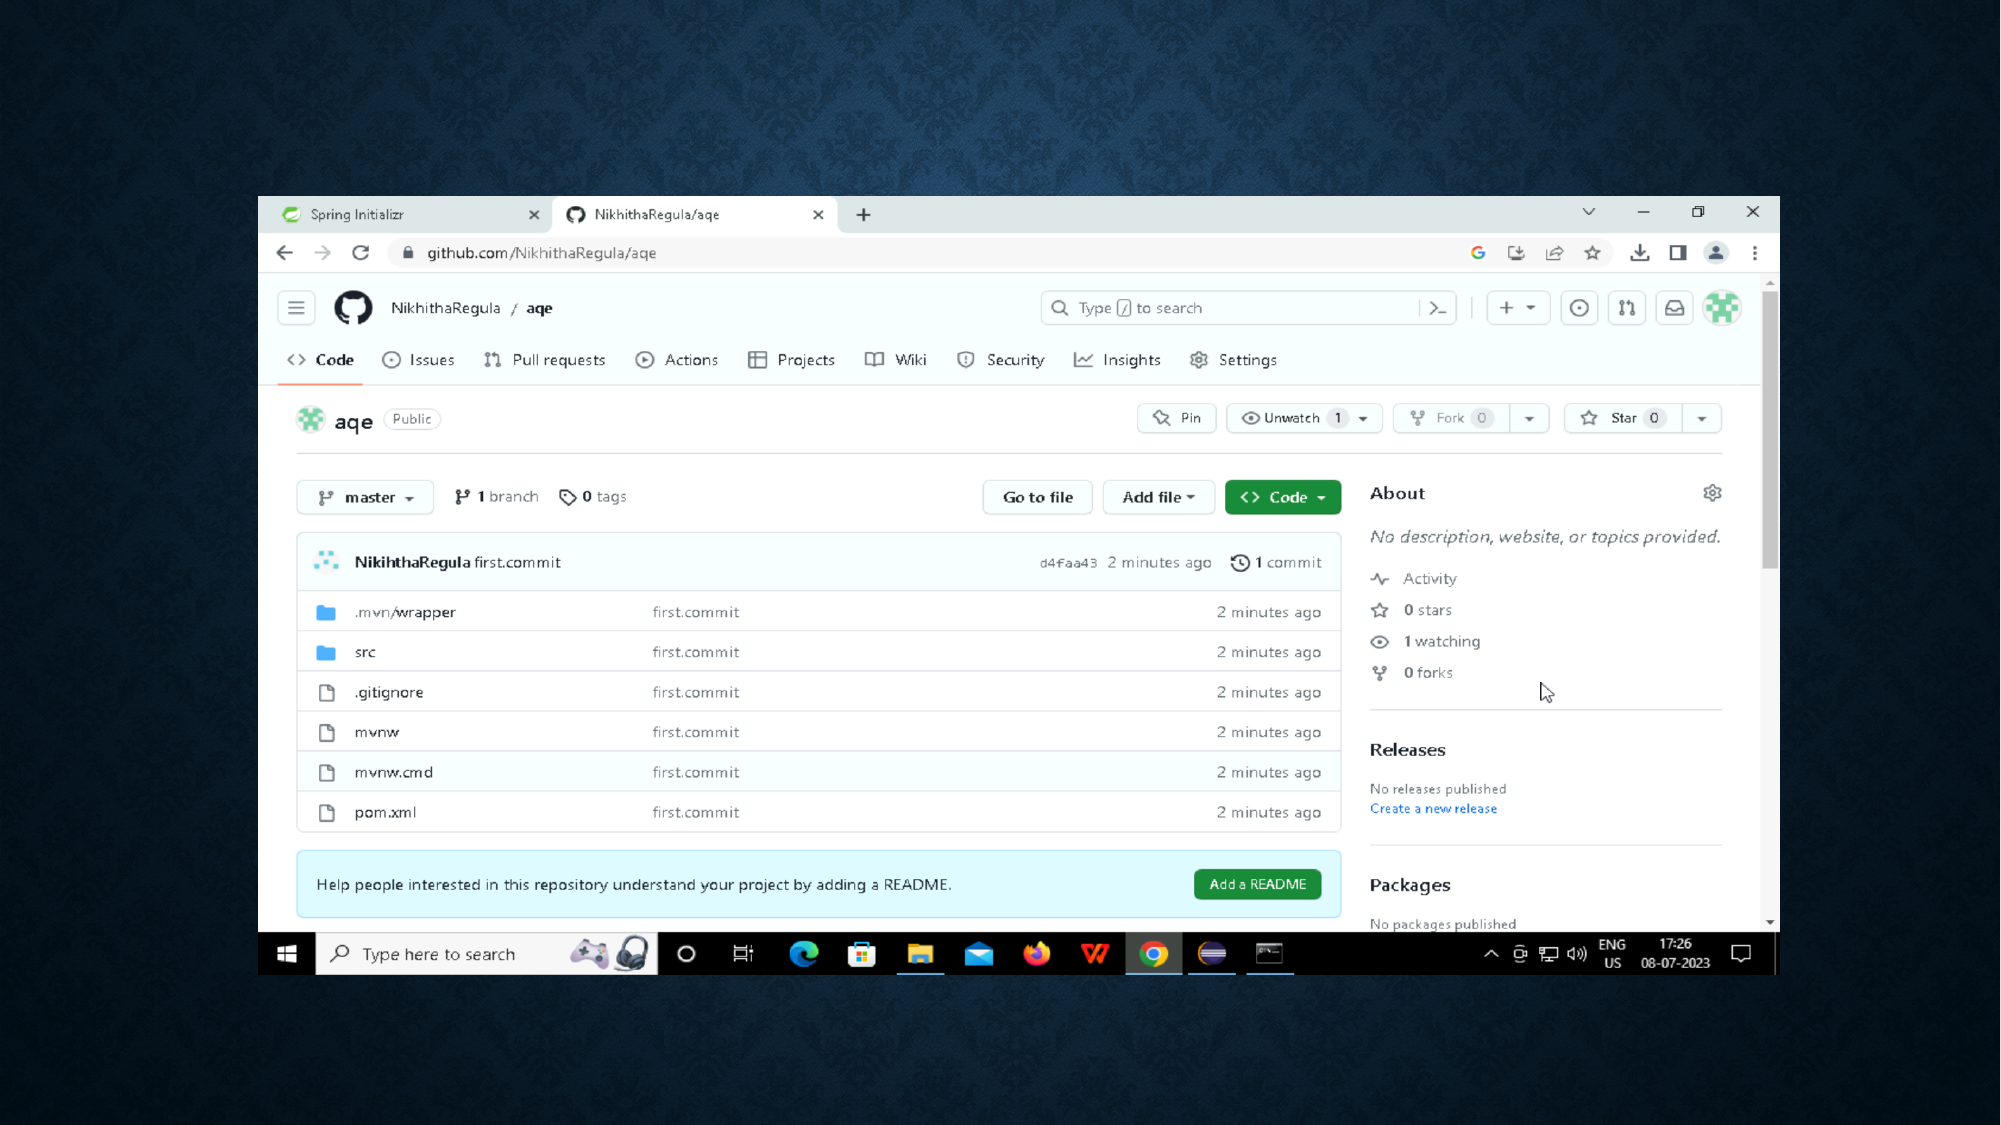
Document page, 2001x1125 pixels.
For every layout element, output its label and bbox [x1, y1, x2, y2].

picture [257, 196, 1781, 976]
